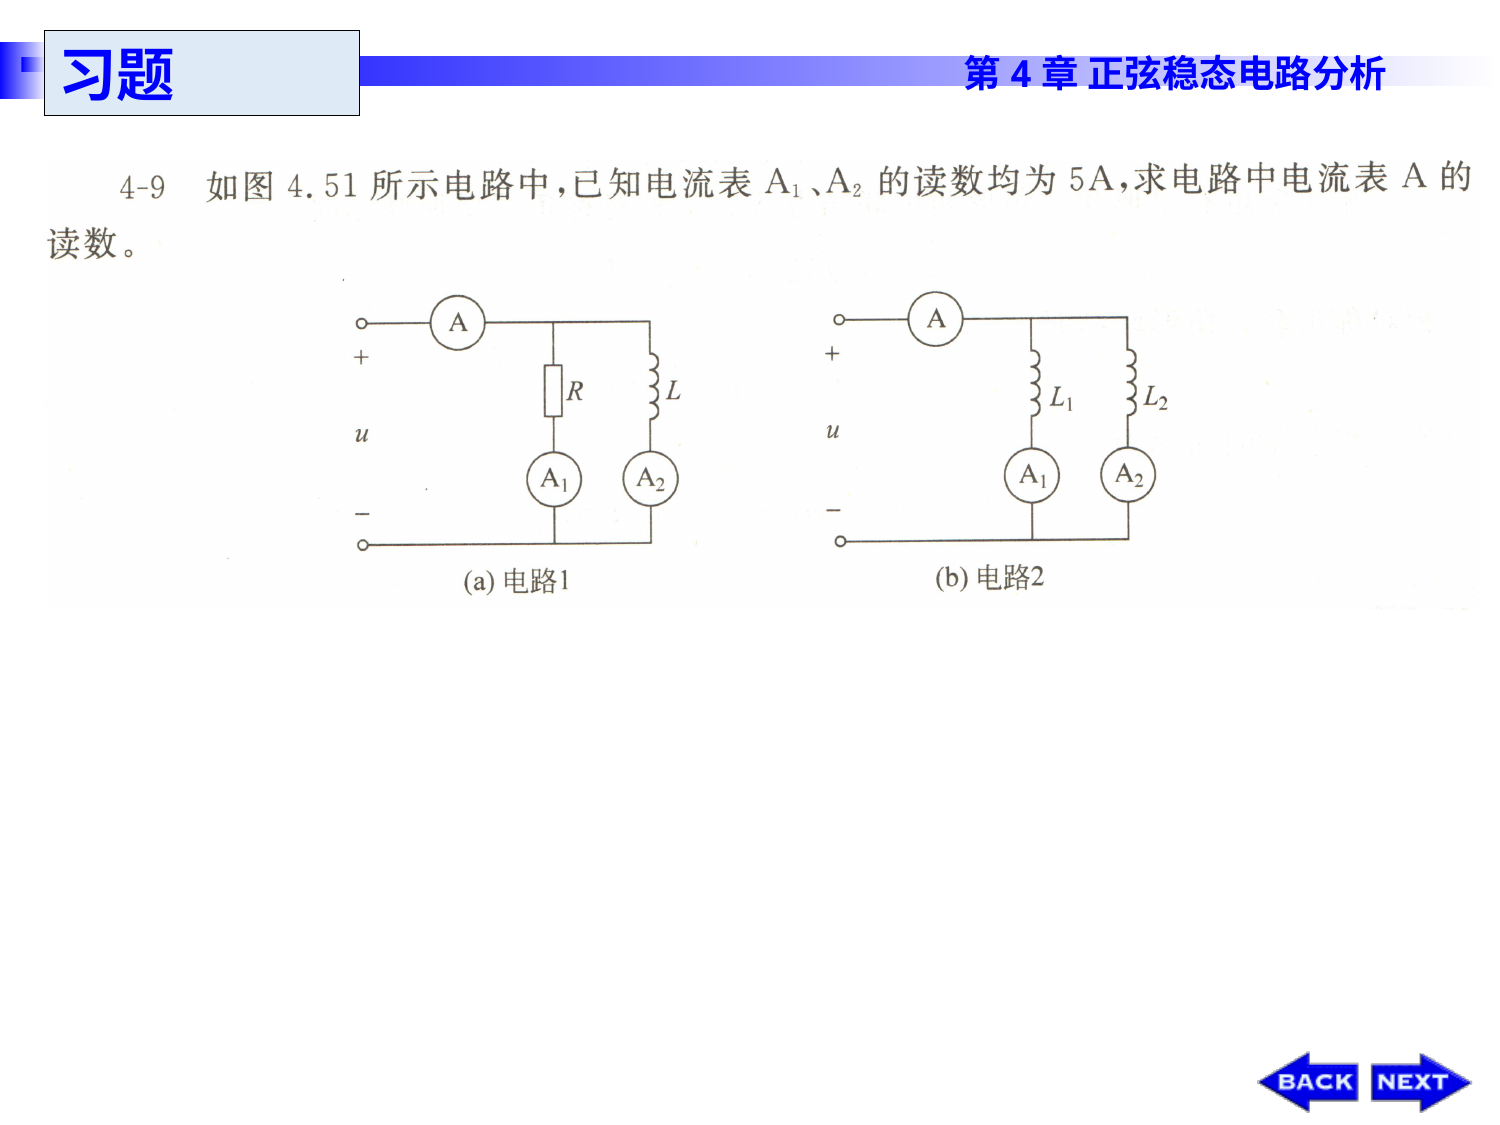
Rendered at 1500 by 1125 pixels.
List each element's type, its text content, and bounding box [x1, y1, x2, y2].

text_box 习题 [44, 30, 360, 116]
picture [1249, 1049, 1480, 1116]
picture [42, 160, 1480, 610]
